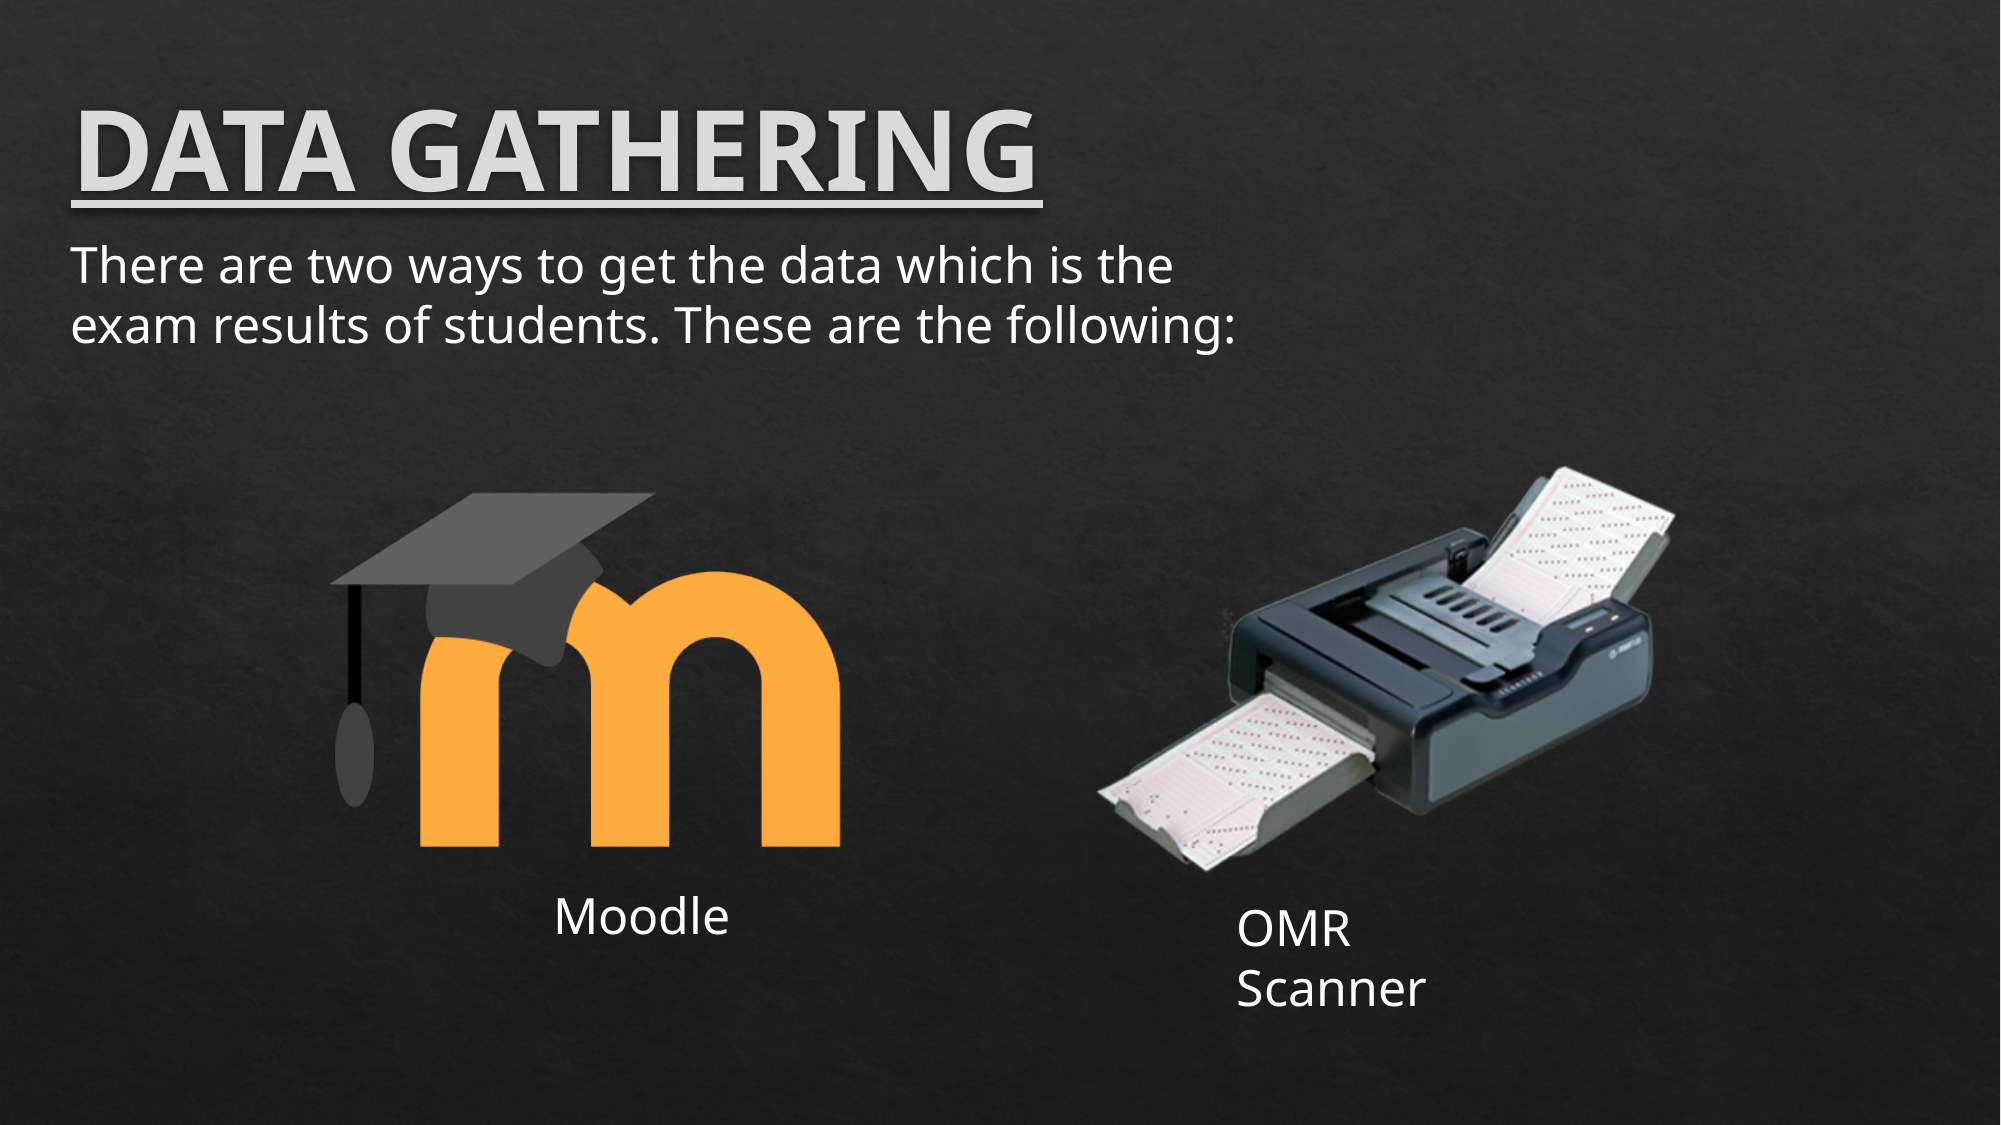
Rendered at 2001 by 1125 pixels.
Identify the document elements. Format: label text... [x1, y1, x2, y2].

picture [276, 361, 906, 992]
title DATA GATHERING [56, 66, 1755, 226]
picture [1094, 374, 1686, 966]
text_box OMR Scanner [1221, 976, 1566, 1025]
text_box There are two ways to get the data which is the exam results of students. These are the following: [56, 225, 1311, 361]
